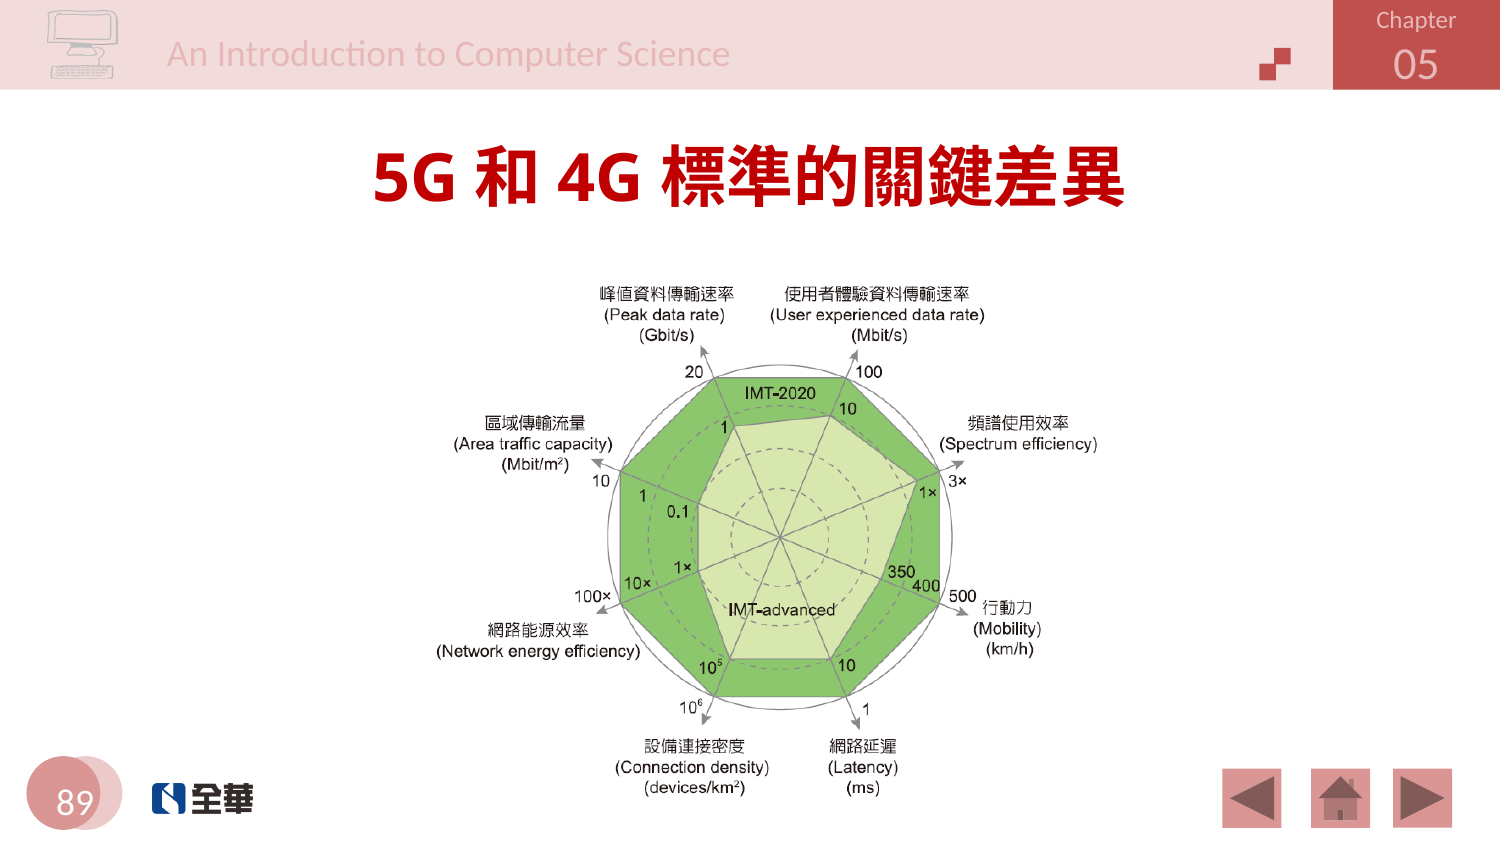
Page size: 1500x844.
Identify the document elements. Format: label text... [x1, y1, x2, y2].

title 5G和4G標準的關鍵差異 [75, 104, 1425, 245]
picture [402, 269, 1135, 800]
picture [47, 10, 118, 79]
picture [152, 783, 253, 814]
